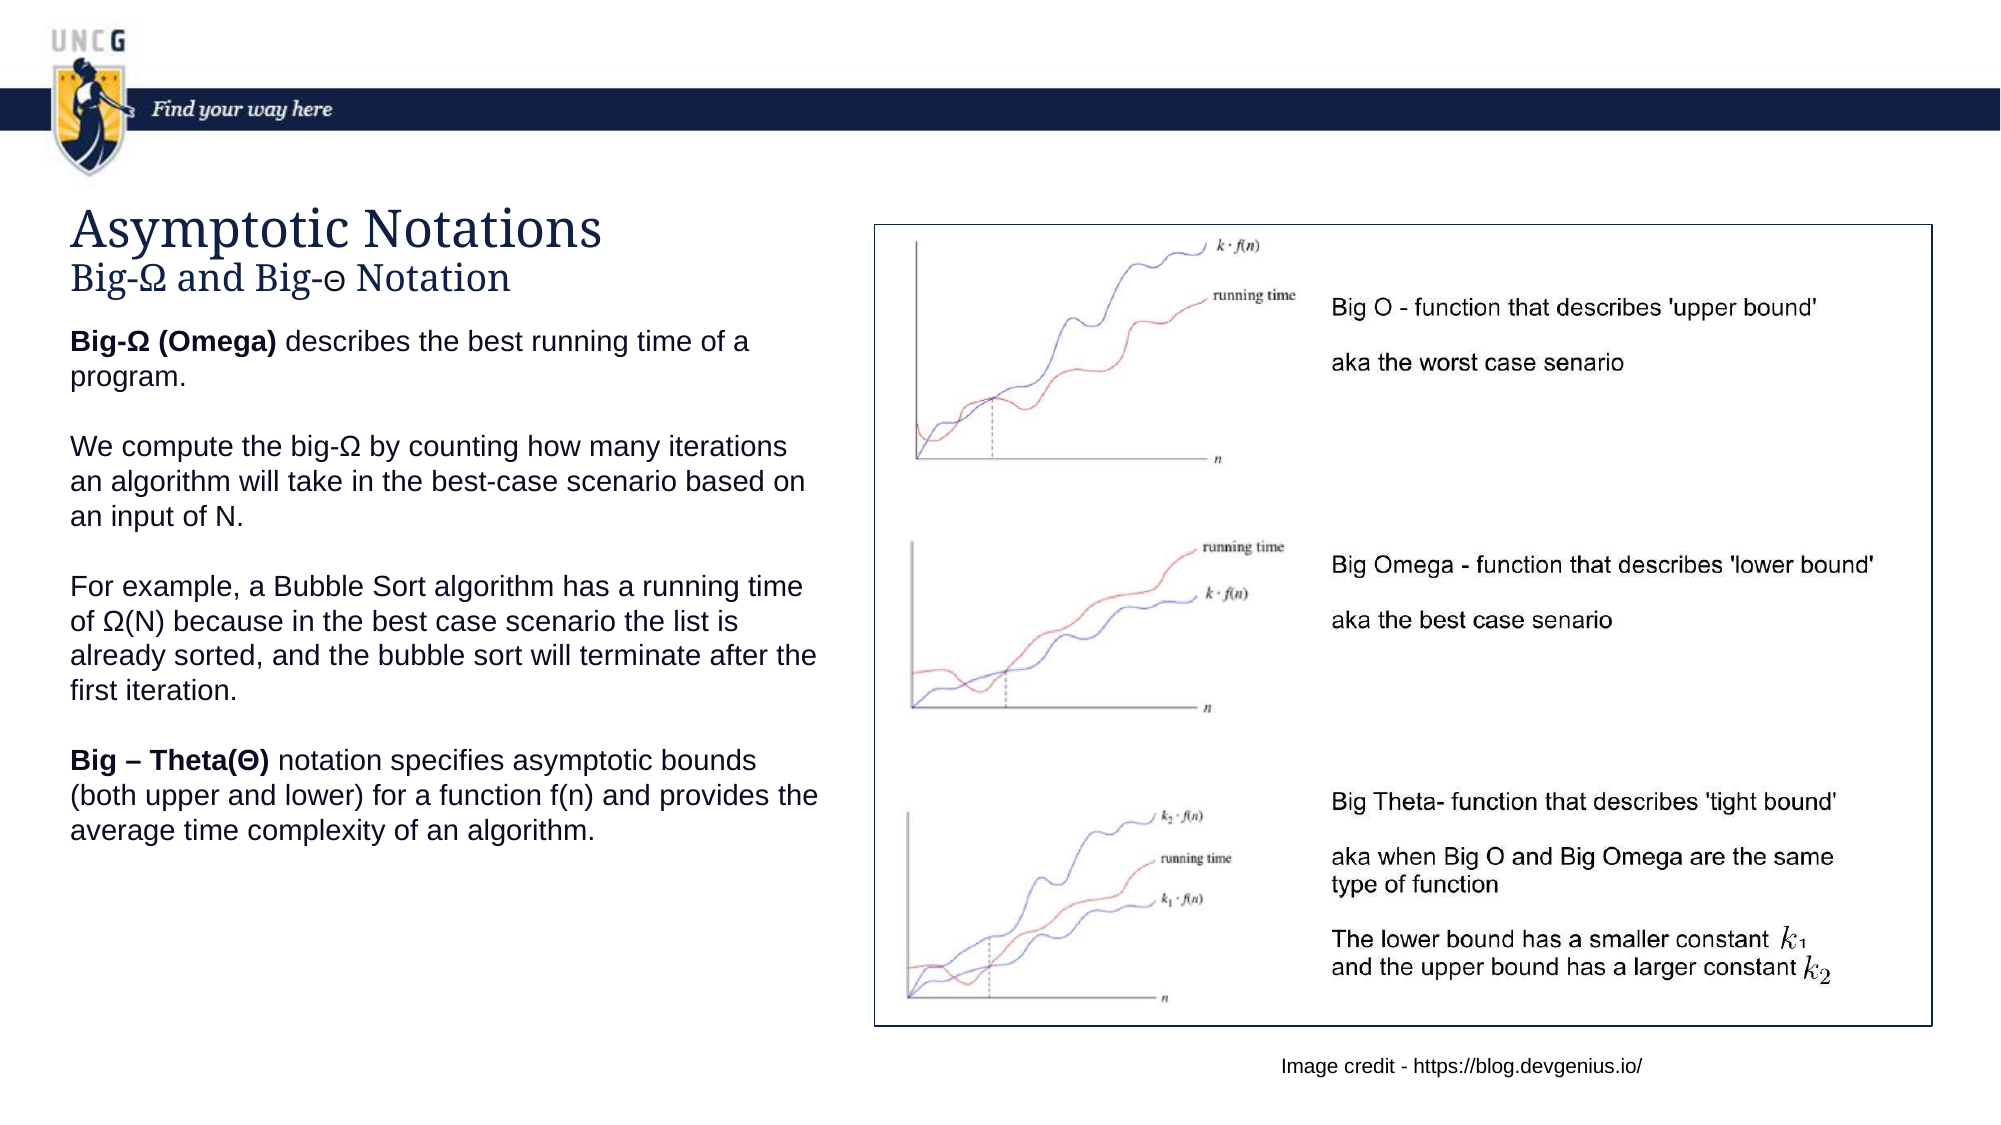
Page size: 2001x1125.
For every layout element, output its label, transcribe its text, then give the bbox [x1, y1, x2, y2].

text_box Image credit - https://blog.devgenius.io/ [1266, 1039, 1736, 1090]
text_box Big-Ω (Omega) describes the best running time of a program. We compute the big-Ω by counting how many iterations an algorithm will take in the best-case scenario based on an input of N. For example, a Bubble Sort algorithm has a running time of Ω(N) because in the best case scenario the list is already sorted, and the bubble sort will terminate after the first iteration. Big – Theta(Θ) notation specifies asymptotic bounds (both upper and lower) for a function f(n) and provides the average time complexity of an algorithm. [55, 307, 841, 862]
picture [0, 0, 2001, 1125]
title Asymptotic Notations Big-Ω and Big-Θ Notation [55, 192, 1556, 308]
